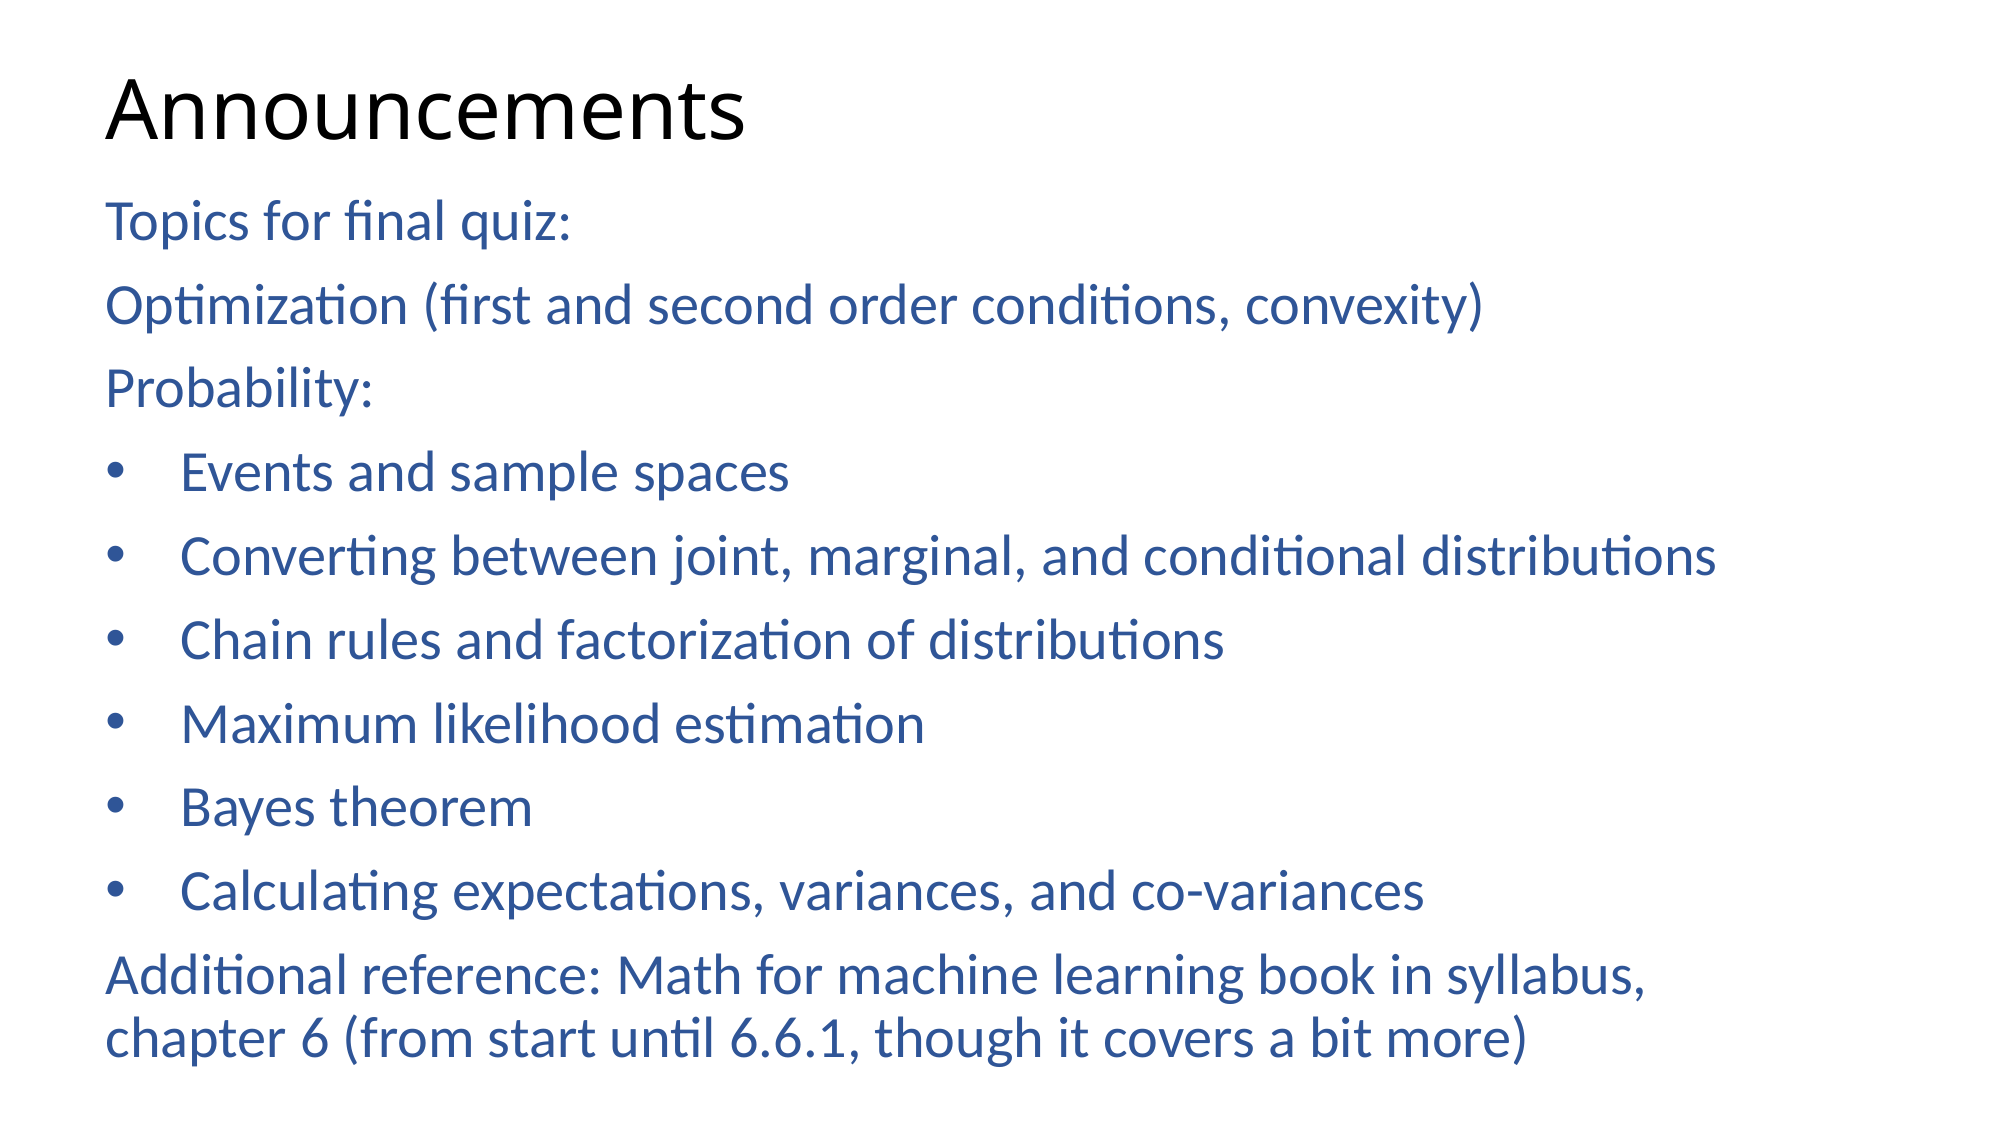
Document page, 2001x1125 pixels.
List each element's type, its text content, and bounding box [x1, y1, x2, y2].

list Topics for final quiz: Optimization (first and second order conditions, convexity) Probability: Events and sample spaces Converting between joint, marginal, and conditional distributions Chain rules and factorization of distributions Maximum likelihood estimation Bayes theorem Calculating expectations, variances, and co-variances Additional reference: Math for machine learning book in syllabus, chapter 6 (from start until 6.6.1, though it covers a bit more) [90, 182, 1816, 1005]
title Announcements [90, 60, 1816, 164]
